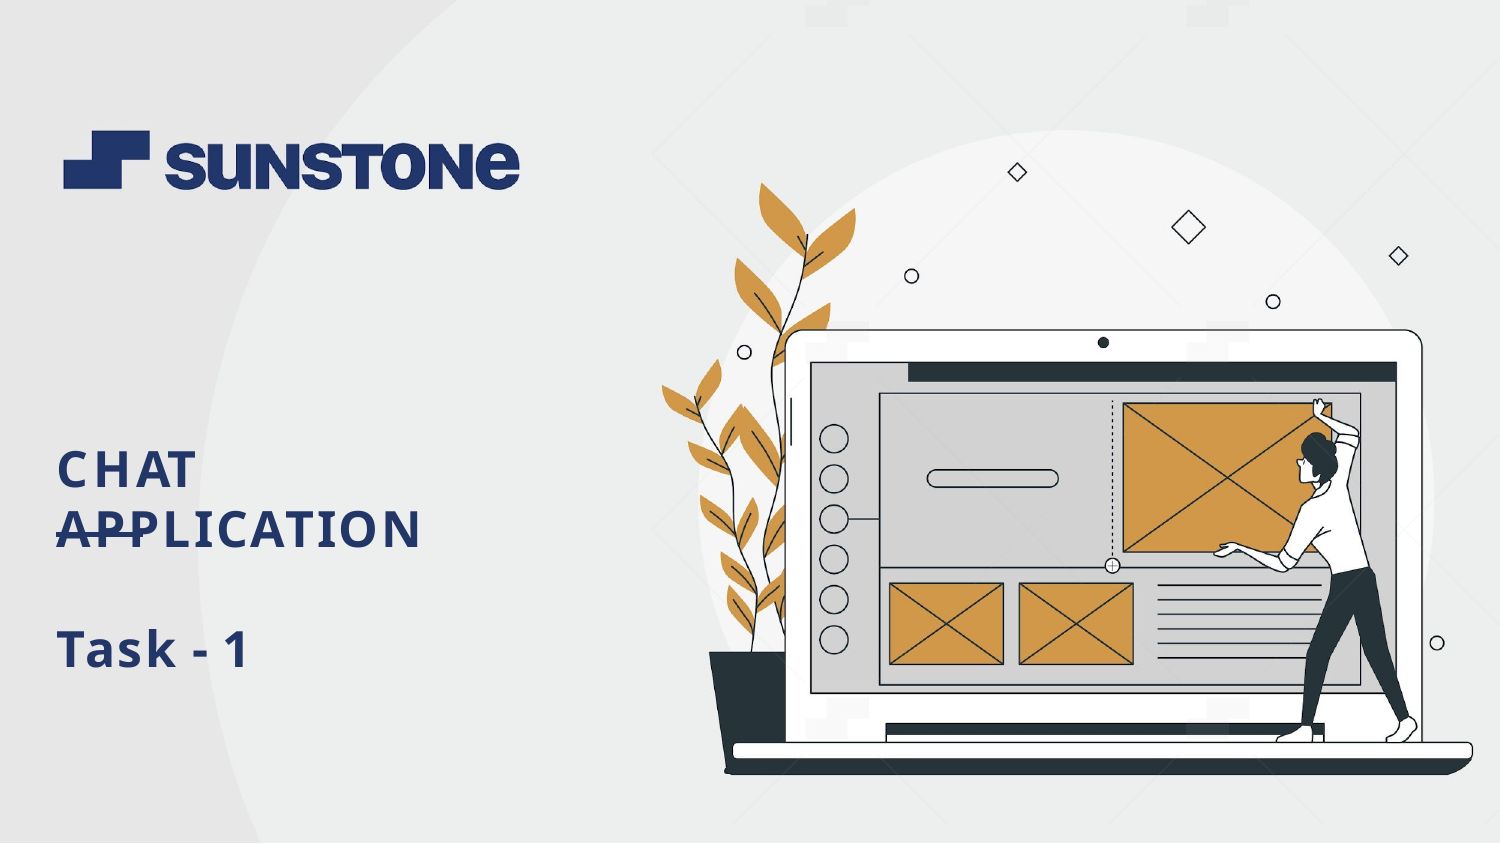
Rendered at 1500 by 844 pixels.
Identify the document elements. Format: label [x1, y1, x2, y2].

picture [651, 0, 1500, 824]
text_box [0, 0, 1500, 844]
